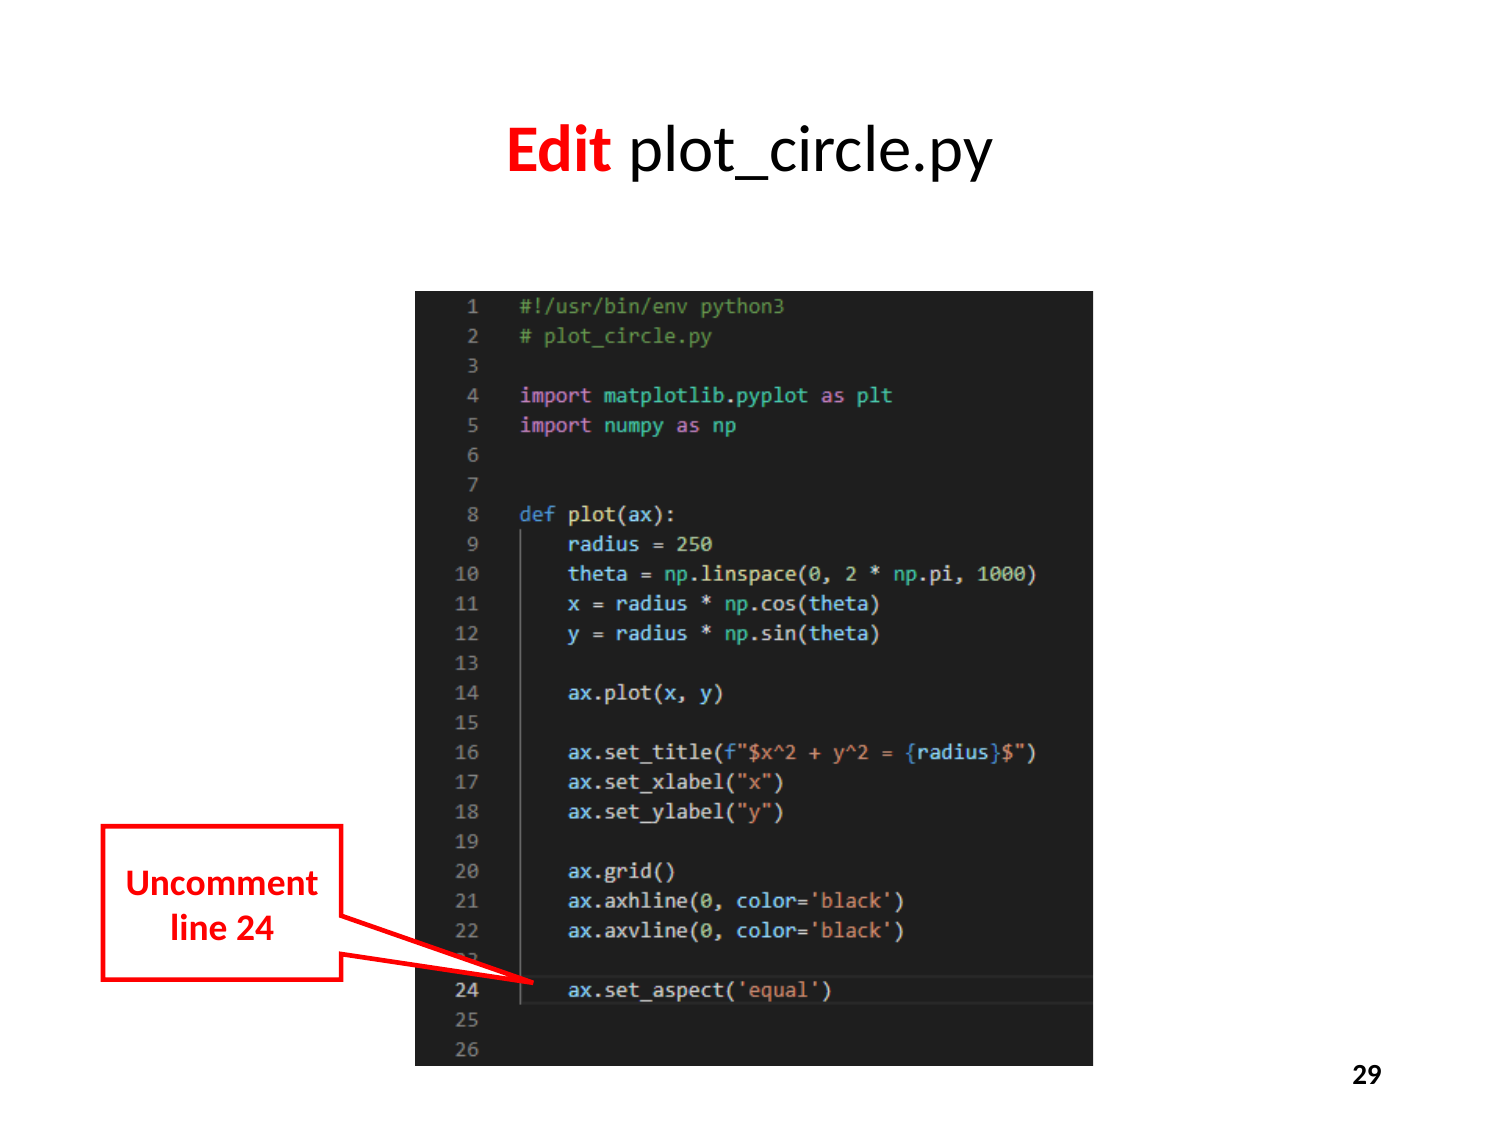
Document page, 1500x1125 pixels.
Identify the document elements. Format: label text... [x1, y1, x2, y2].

picture [415, 291, 1094, 1066]
text_box Uncomment line 24 [102, 825, 415, 981]
title Edit plot_circle.py [103, 59, 1397, 241]
slide_number 29 [1059, 1042, 1397, 1103]
